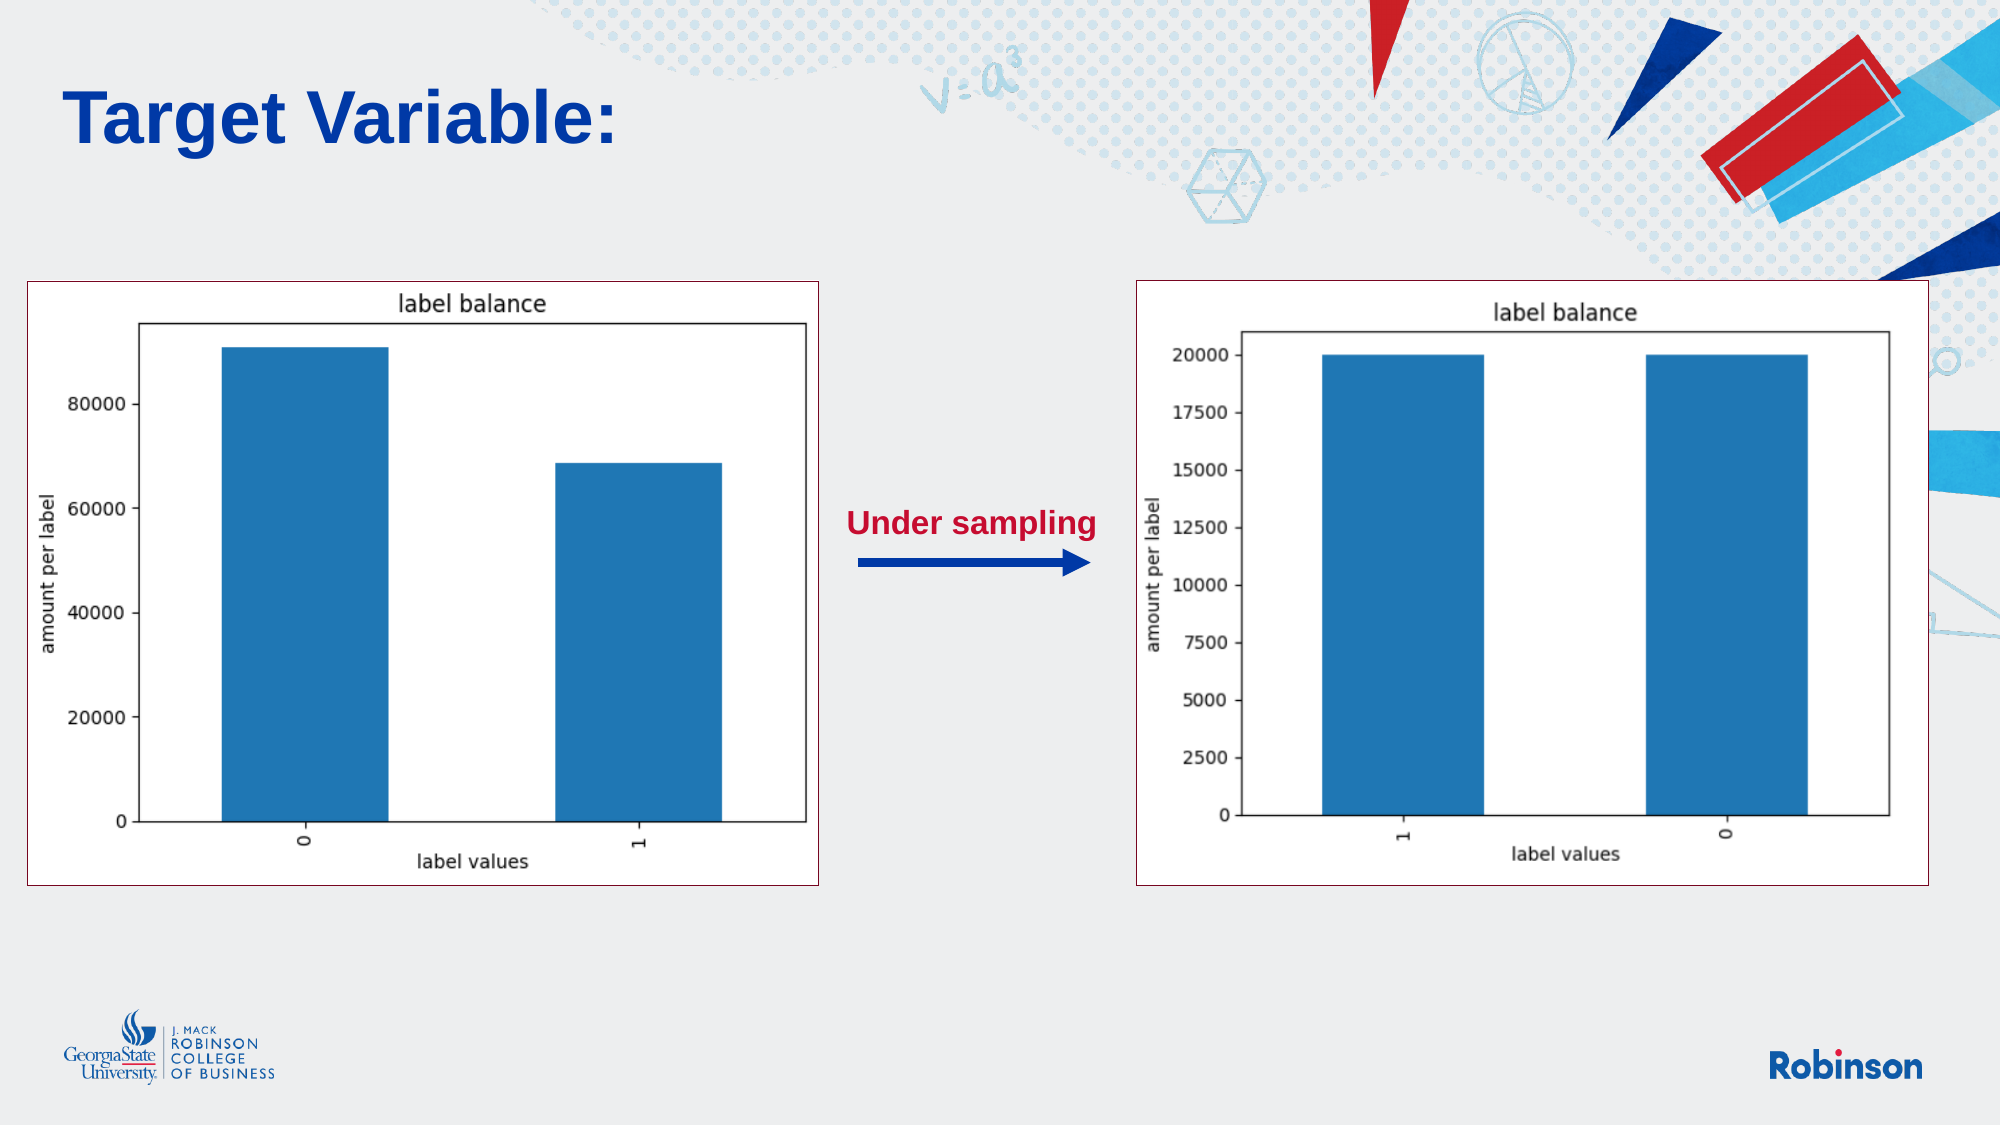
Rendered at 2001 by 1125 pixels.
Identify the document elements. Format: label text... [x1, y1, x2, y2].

text_box [834, 412, 1136, 688]
picture [0, 0, 2000, 1125]
list Under sampling [846, 501, 1109, 532]
title Target Variable: [62, 78, 1938, 161]
